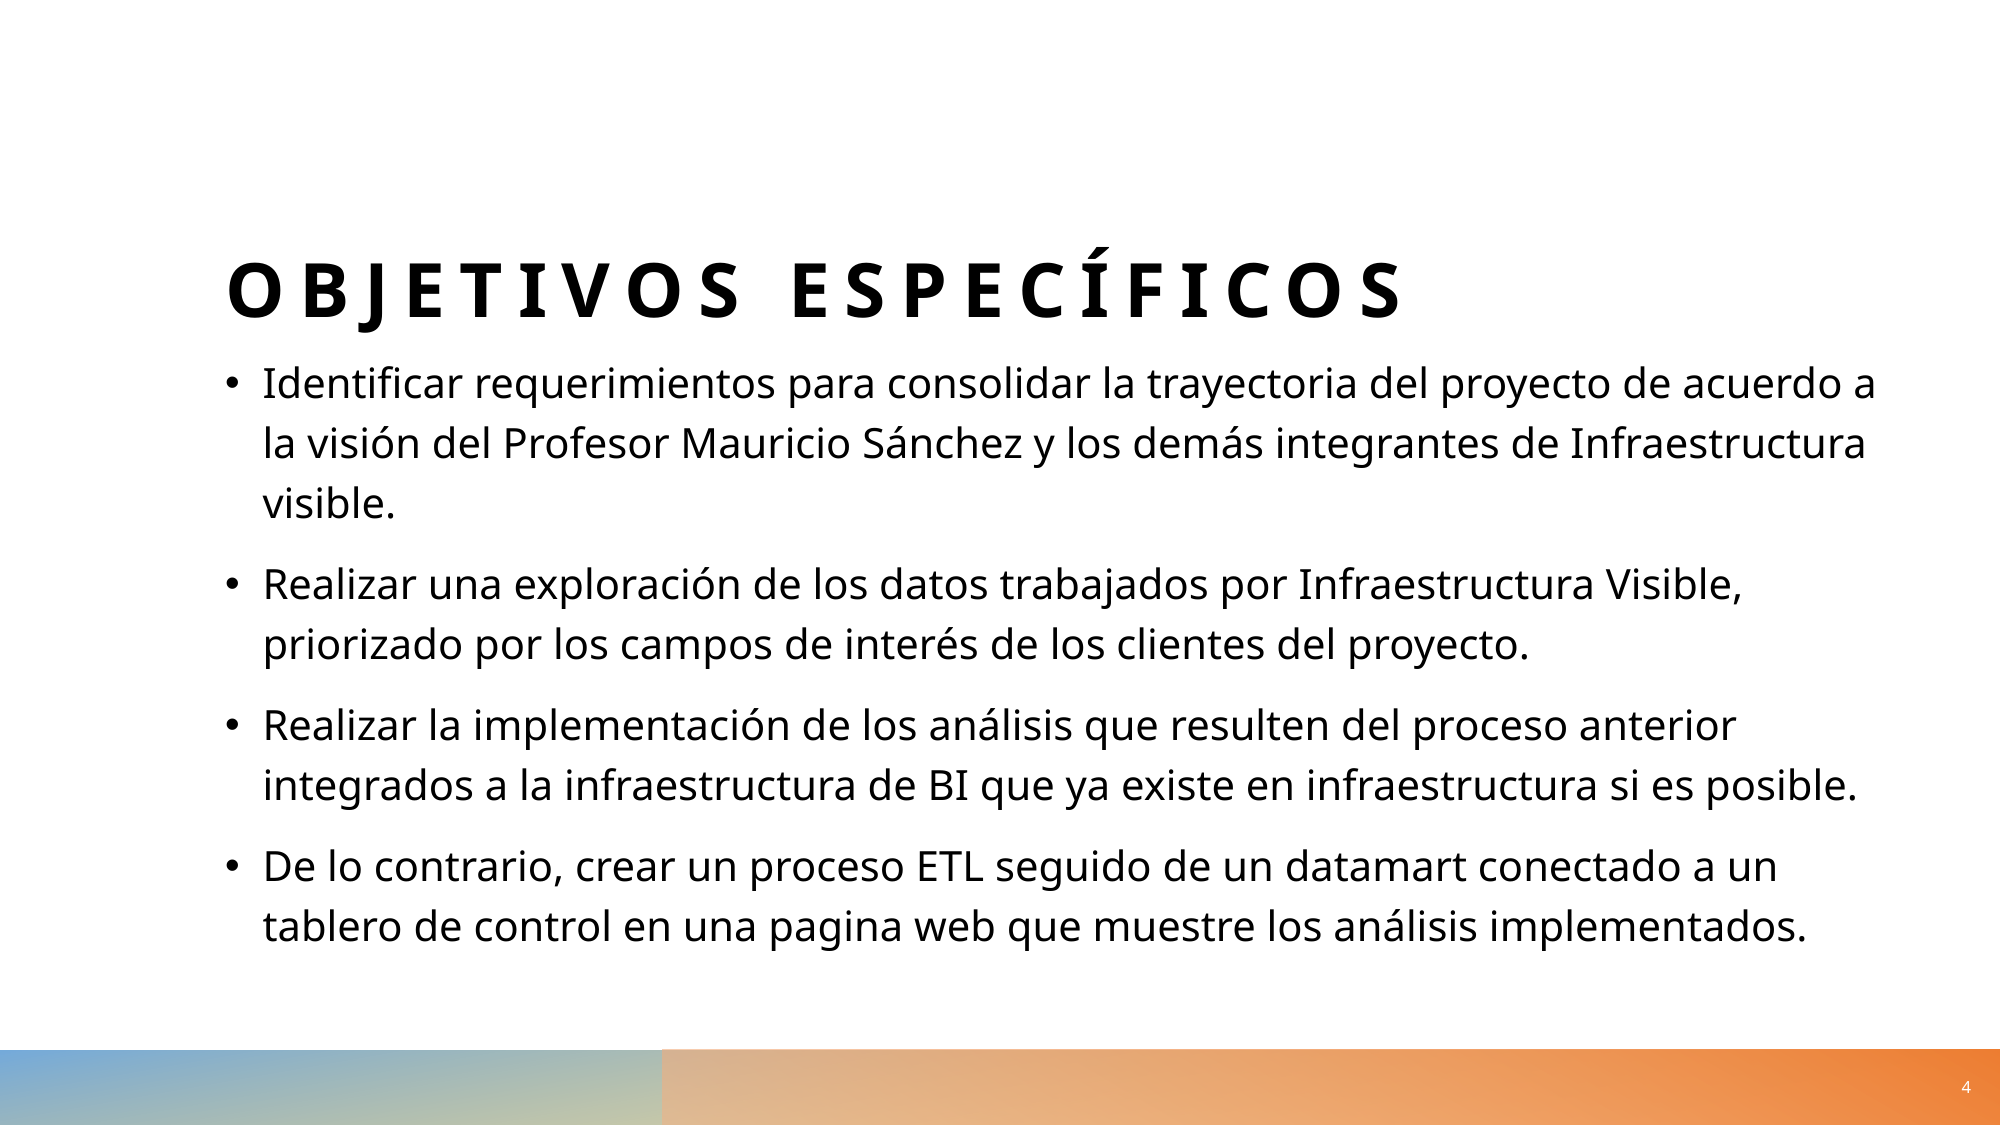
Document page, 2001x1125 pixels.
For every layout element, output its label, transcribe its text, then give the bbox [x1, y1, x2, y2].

slide_number 4 [1914, 1051, 1987, 1125]
list Identificar requerimientos para consolidar la trayectoria del proyecto de acuerdo a la visión del Profesor Mauricio Sánchez y los demás integrantes de Infraestructura visible. Realizar una exploración de los datos trabajados por Infraestructura Visible, priorizado por los campos de interés de los clientes del proyecto. Realizar la implementación de los análisis que resulten del proceso anterior integrados a la infraestructura de BI que ya existe en infraestructura si es posible. De lo contrario, crear un proceso ETL seguido de un datamart conectado a un tablero de control en una pagina web que muestre los análisis implementados. [225, 346, 1905, 996]
title Objetivos específicos [225, 130, 1905, 333]
